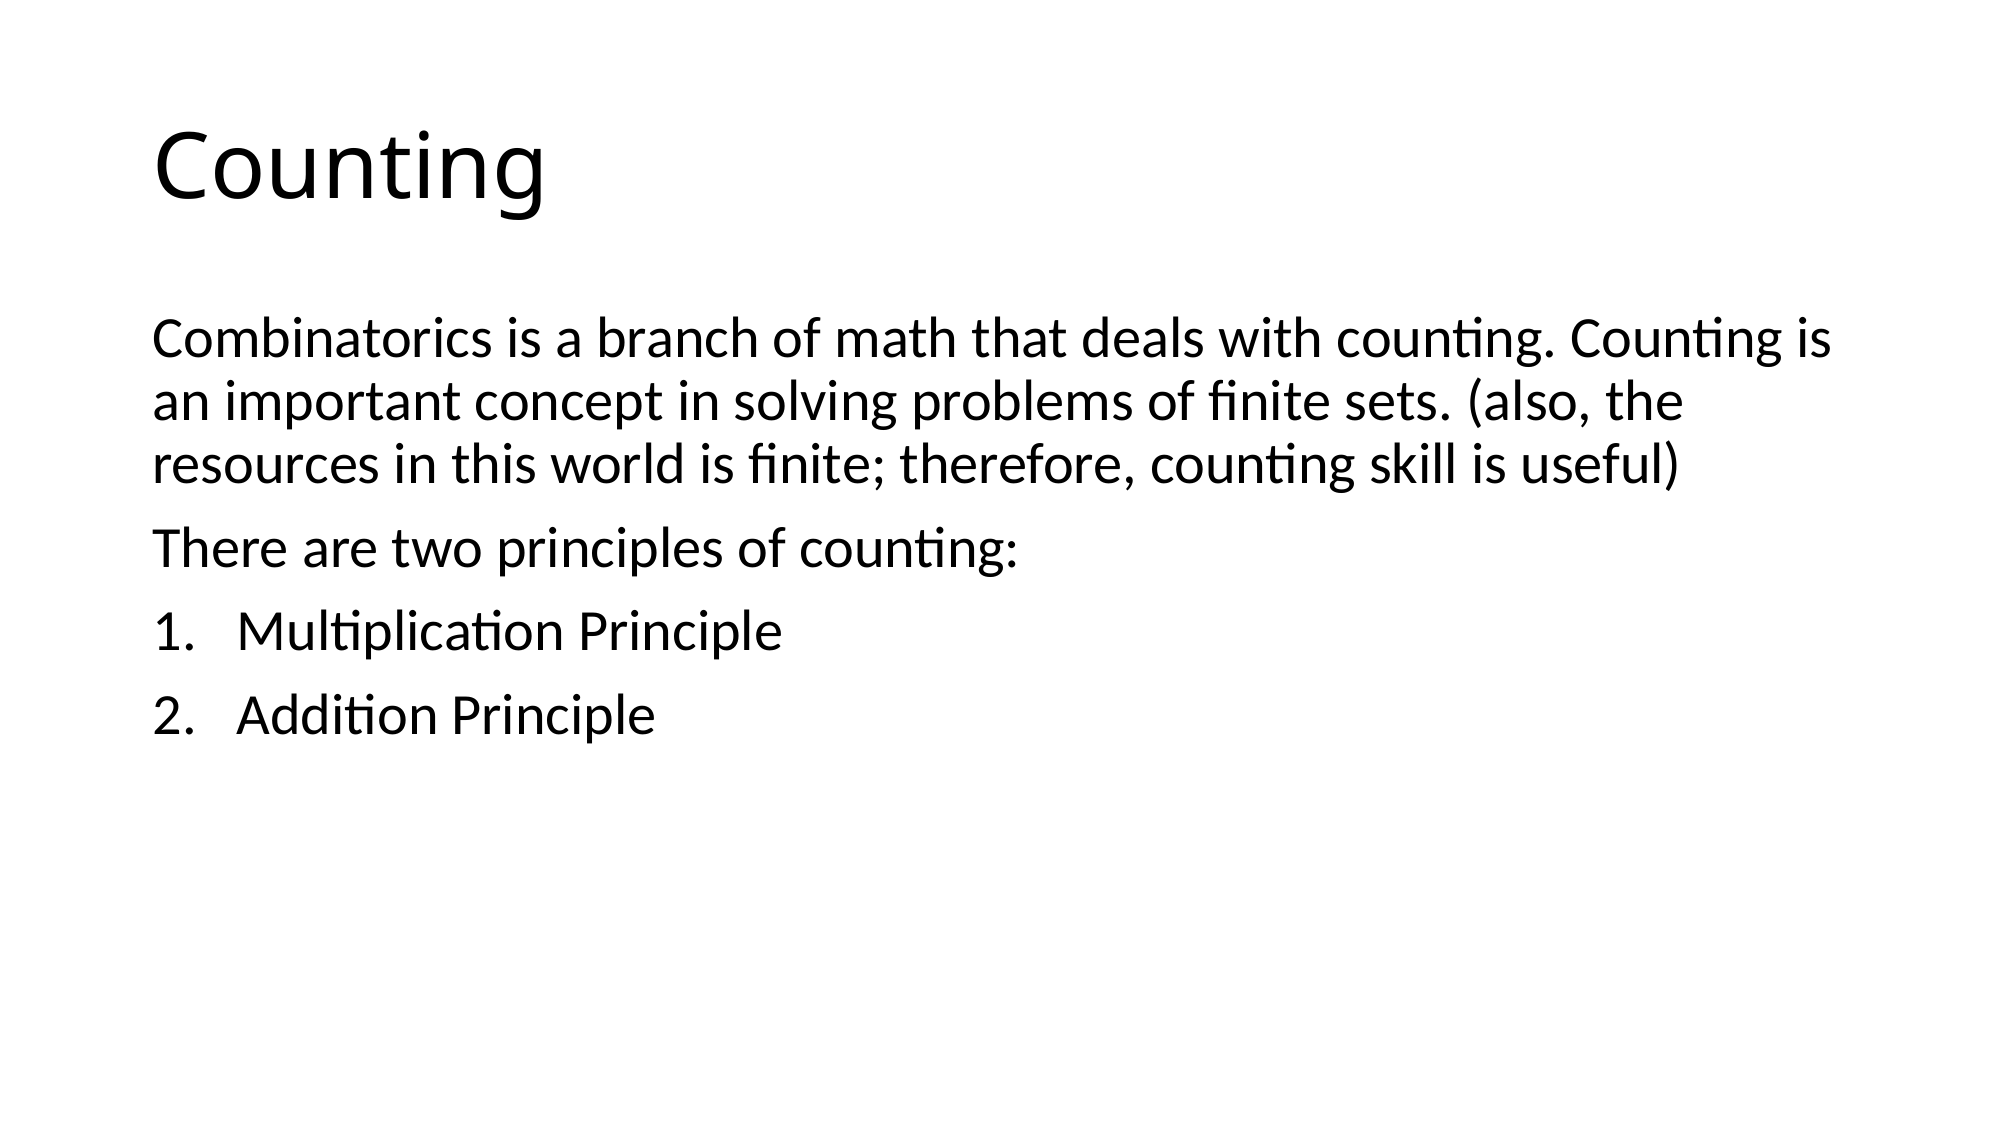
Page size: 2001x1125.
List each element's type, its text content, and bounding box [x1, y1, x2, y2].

title Counting [137, 59, 1863, 278]
list Combinatorics is a branch of math that deals with counting. Counting is an important concept in solving problems of finite sets. (also, the resources in this world is finite; therefore, counting skill is useful) There are two principles of counting: Multiplication Principle Addition Principle [137, 299, 1863, 1014]
